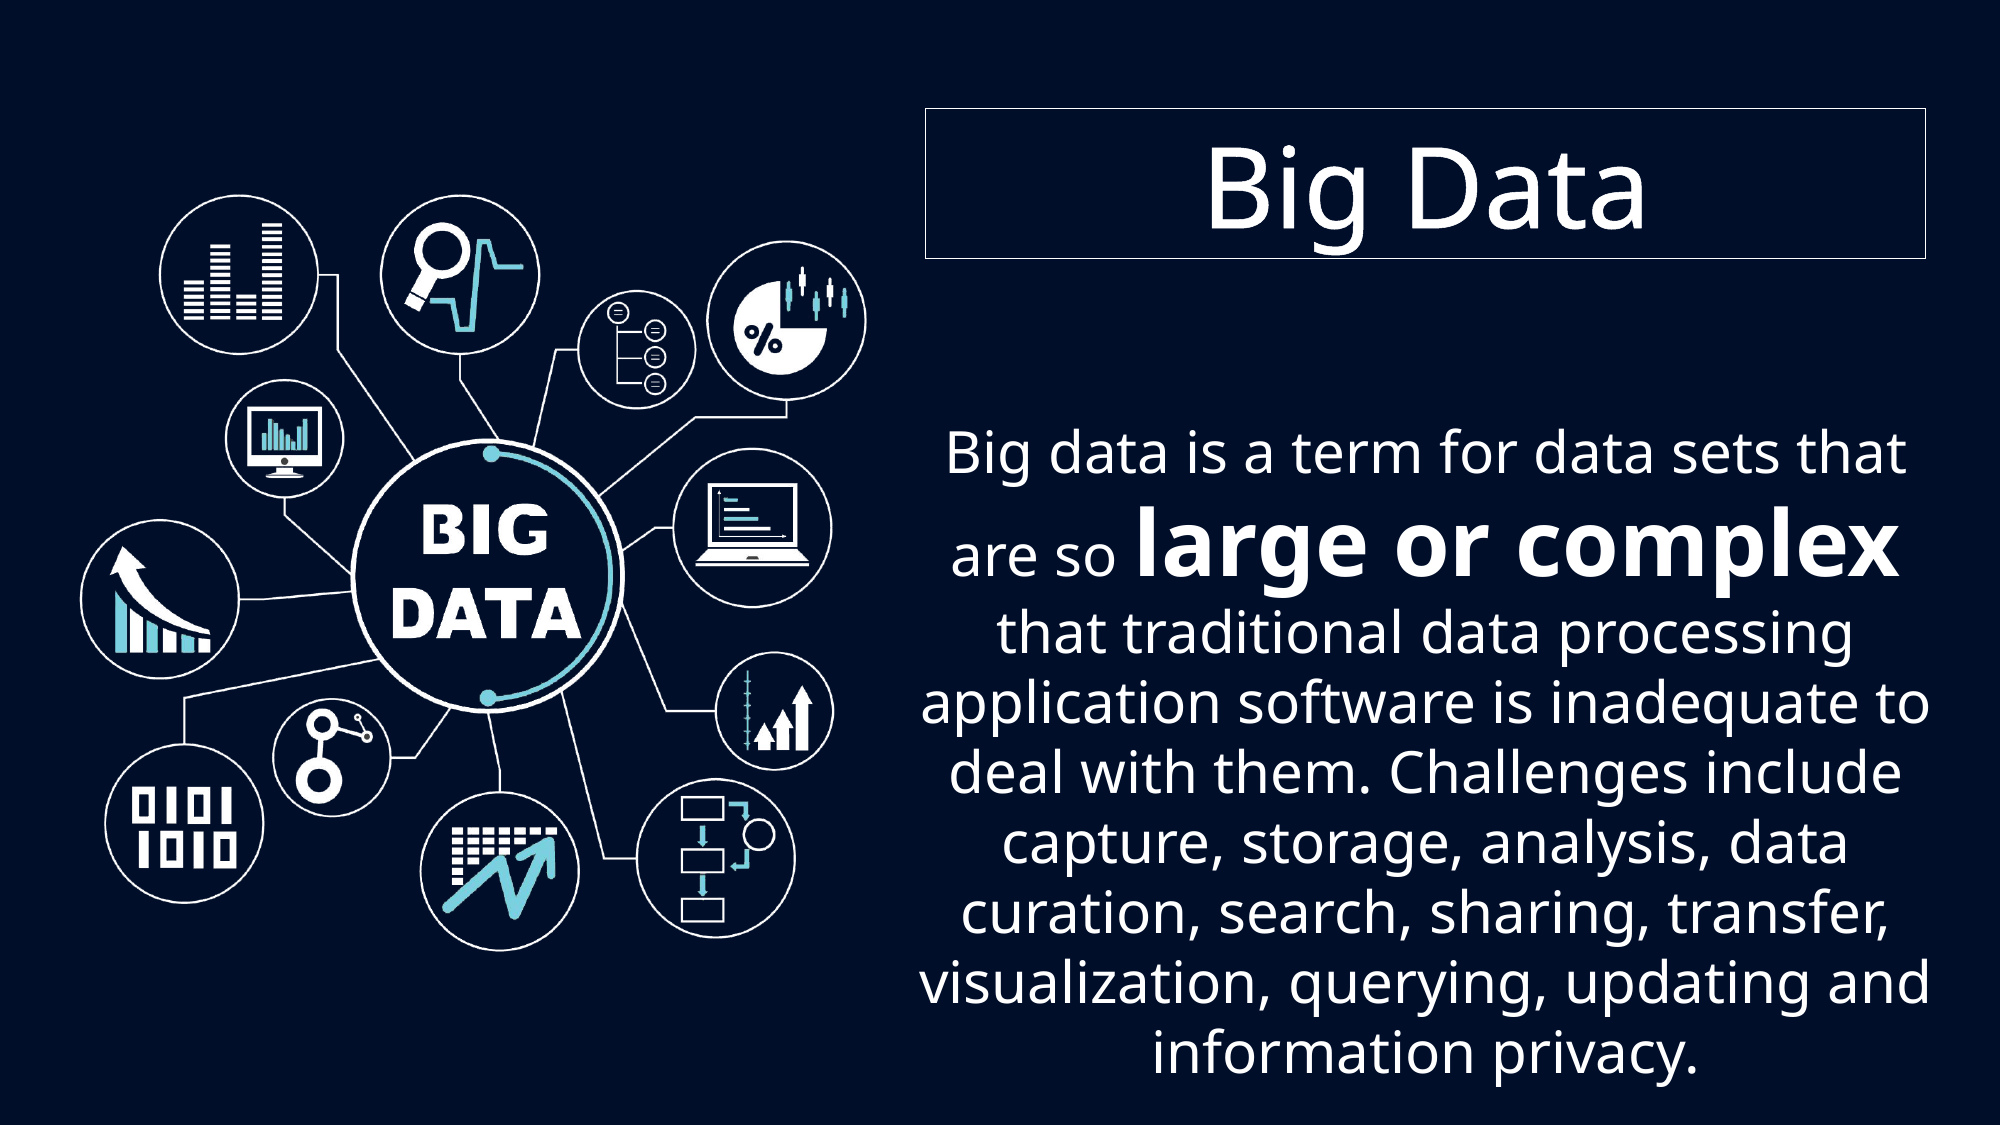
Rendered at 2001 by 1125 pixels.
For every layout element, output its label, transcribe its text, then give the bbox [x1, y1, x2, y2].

text_box Big data is a term for data sets that are so large or complex that traditional data processing application software is inadequate to deal with them. Challenges include capture, storage, analysis, data curation, search, sharing, transfer, visualization, querying, updating and information privacy. [884, 407, 1968, 1093]
text_box Big Data [925, 108, 1926, 259]
picture [61, 164, 885, 988]
